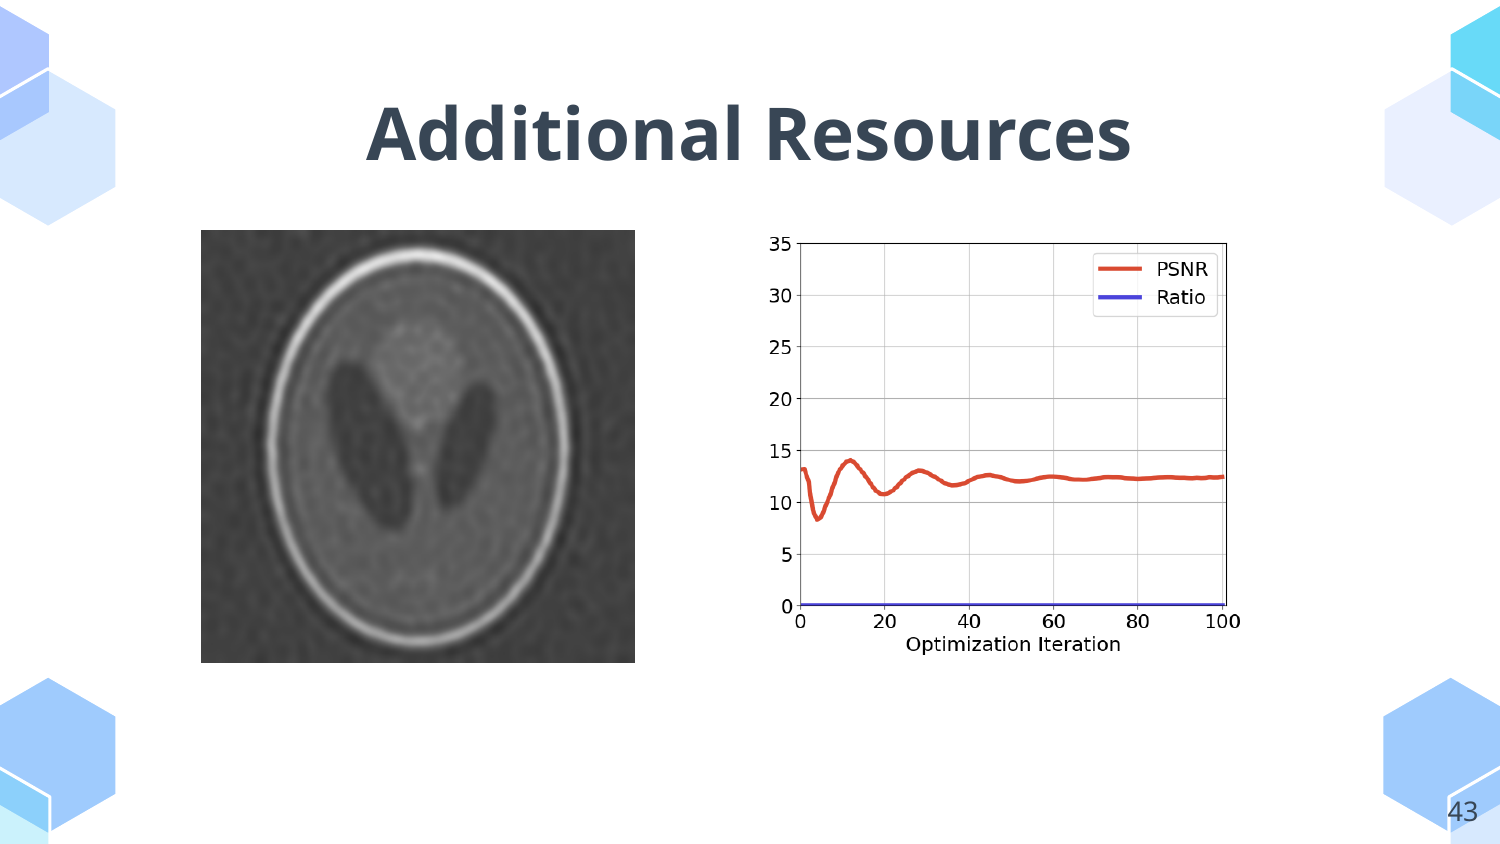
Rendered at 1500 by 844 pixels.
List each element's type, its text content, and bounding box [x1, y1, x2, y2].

picture [731, 186, 1281, 658]
slide_number ‹#› [1403, 779, 1494, 844]
title Additional Resources [118, 72, 1382, 167]
picture [201, 230, 635, 664]
